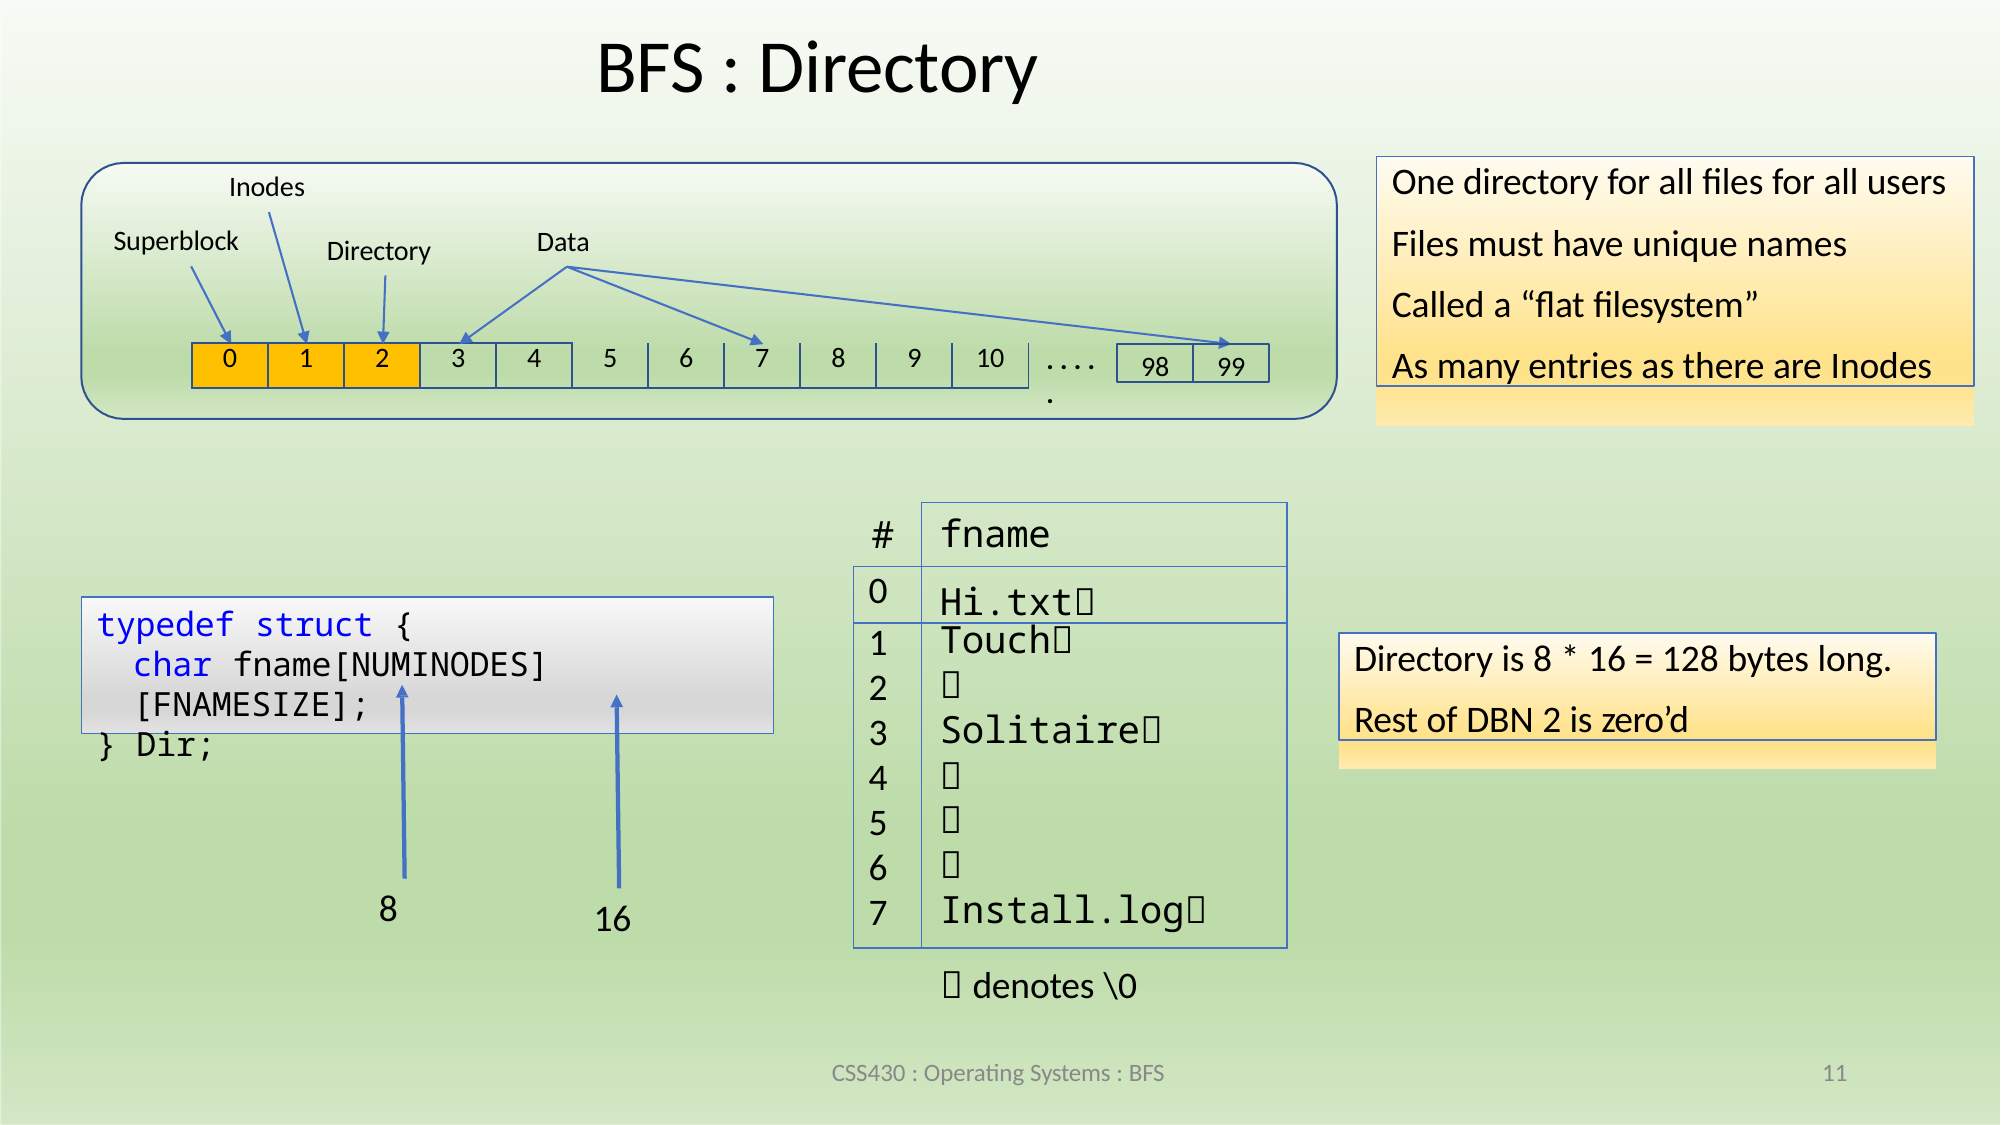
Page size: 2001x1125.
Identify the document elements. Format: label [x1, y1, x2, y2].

picture [1338, 632, 1937, 769]
text_box [0, 0, 2000, 1125]
picture [1376, 156, 1975, 426]
text_box [80, 265, 1232, 735]
